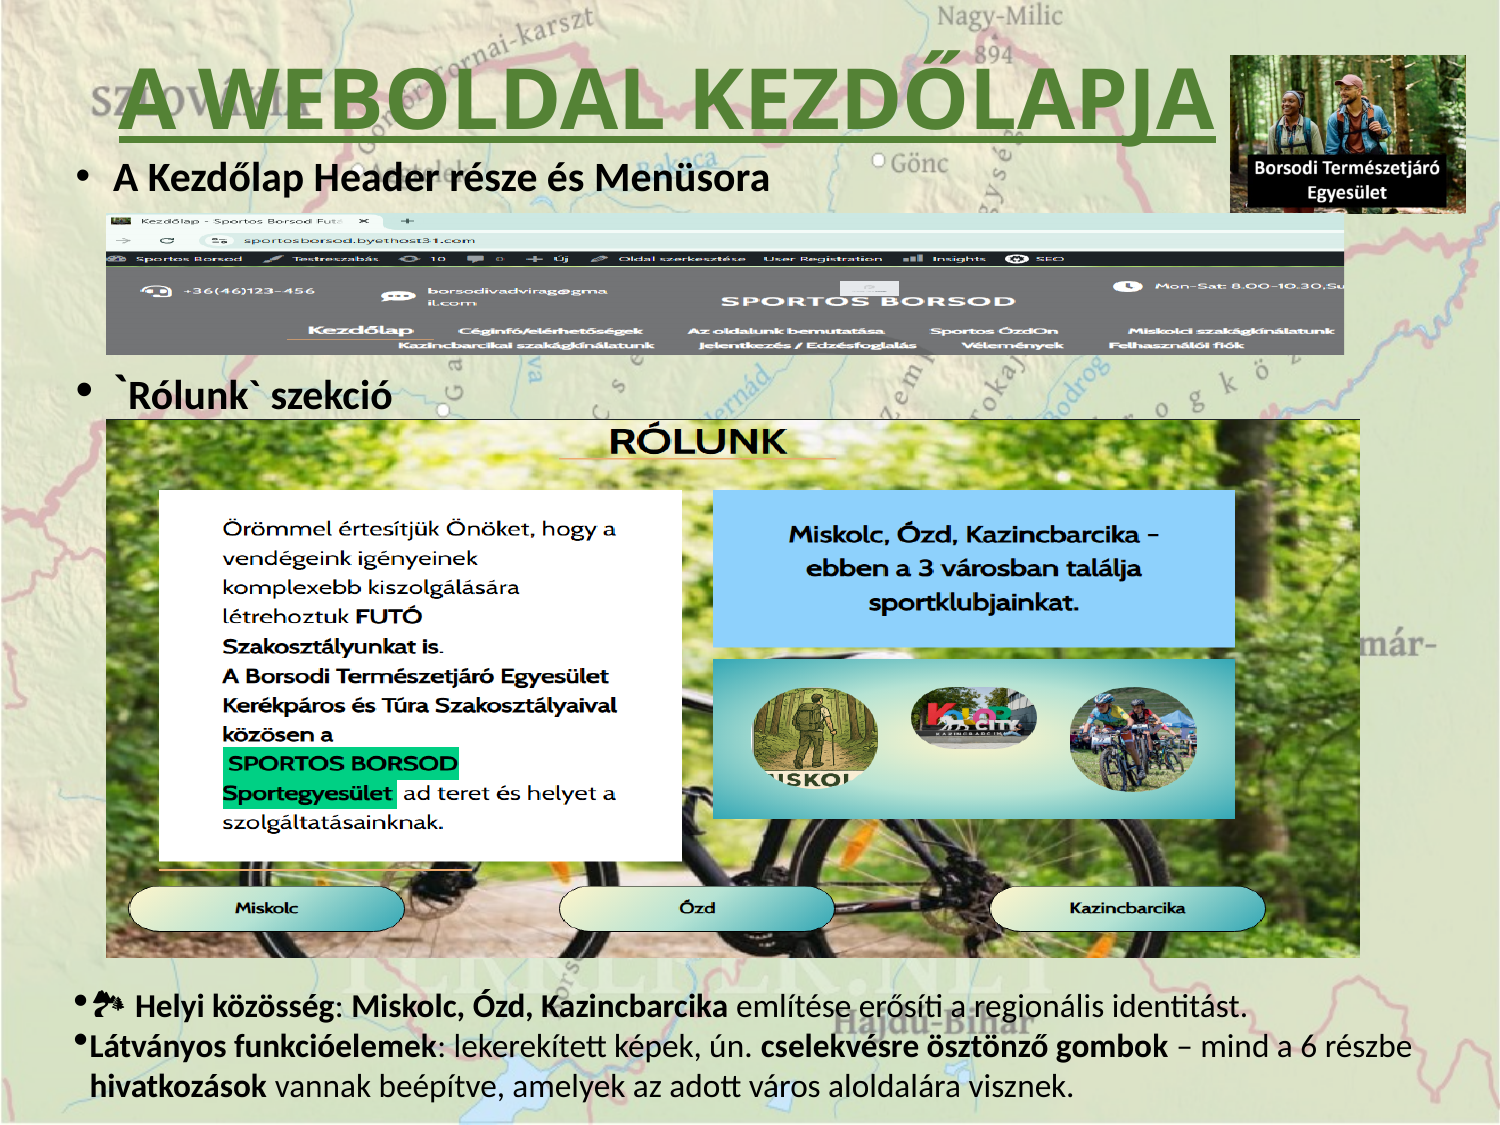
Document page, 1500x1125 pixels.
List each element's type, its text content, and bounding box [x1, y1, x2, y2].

picture [105, 419, 1360, 958]
text_box 🏞️ Helyi közösség: Miskolc, Ózd, Kazincbarcika említése erősíti a regionális identitást. Látványos funkcióelemek: lekerekített képek, ún. cselekvésre ösztönző gombok – mind a 6 részbe hivatkozások vannak beépítve, amelyek az adott város aloldalára visznek. [60, 976, 1452, 1112]
title A weboldal kezdőlapja [103, 48, 1232, 148]
picture [1232, 55, 1466, 214]
picture [105, 213, 1345, 355]
list A Kezdőlap Header része és Menüsora `Rólunk` szekció [60, 148, 1355, 862]
